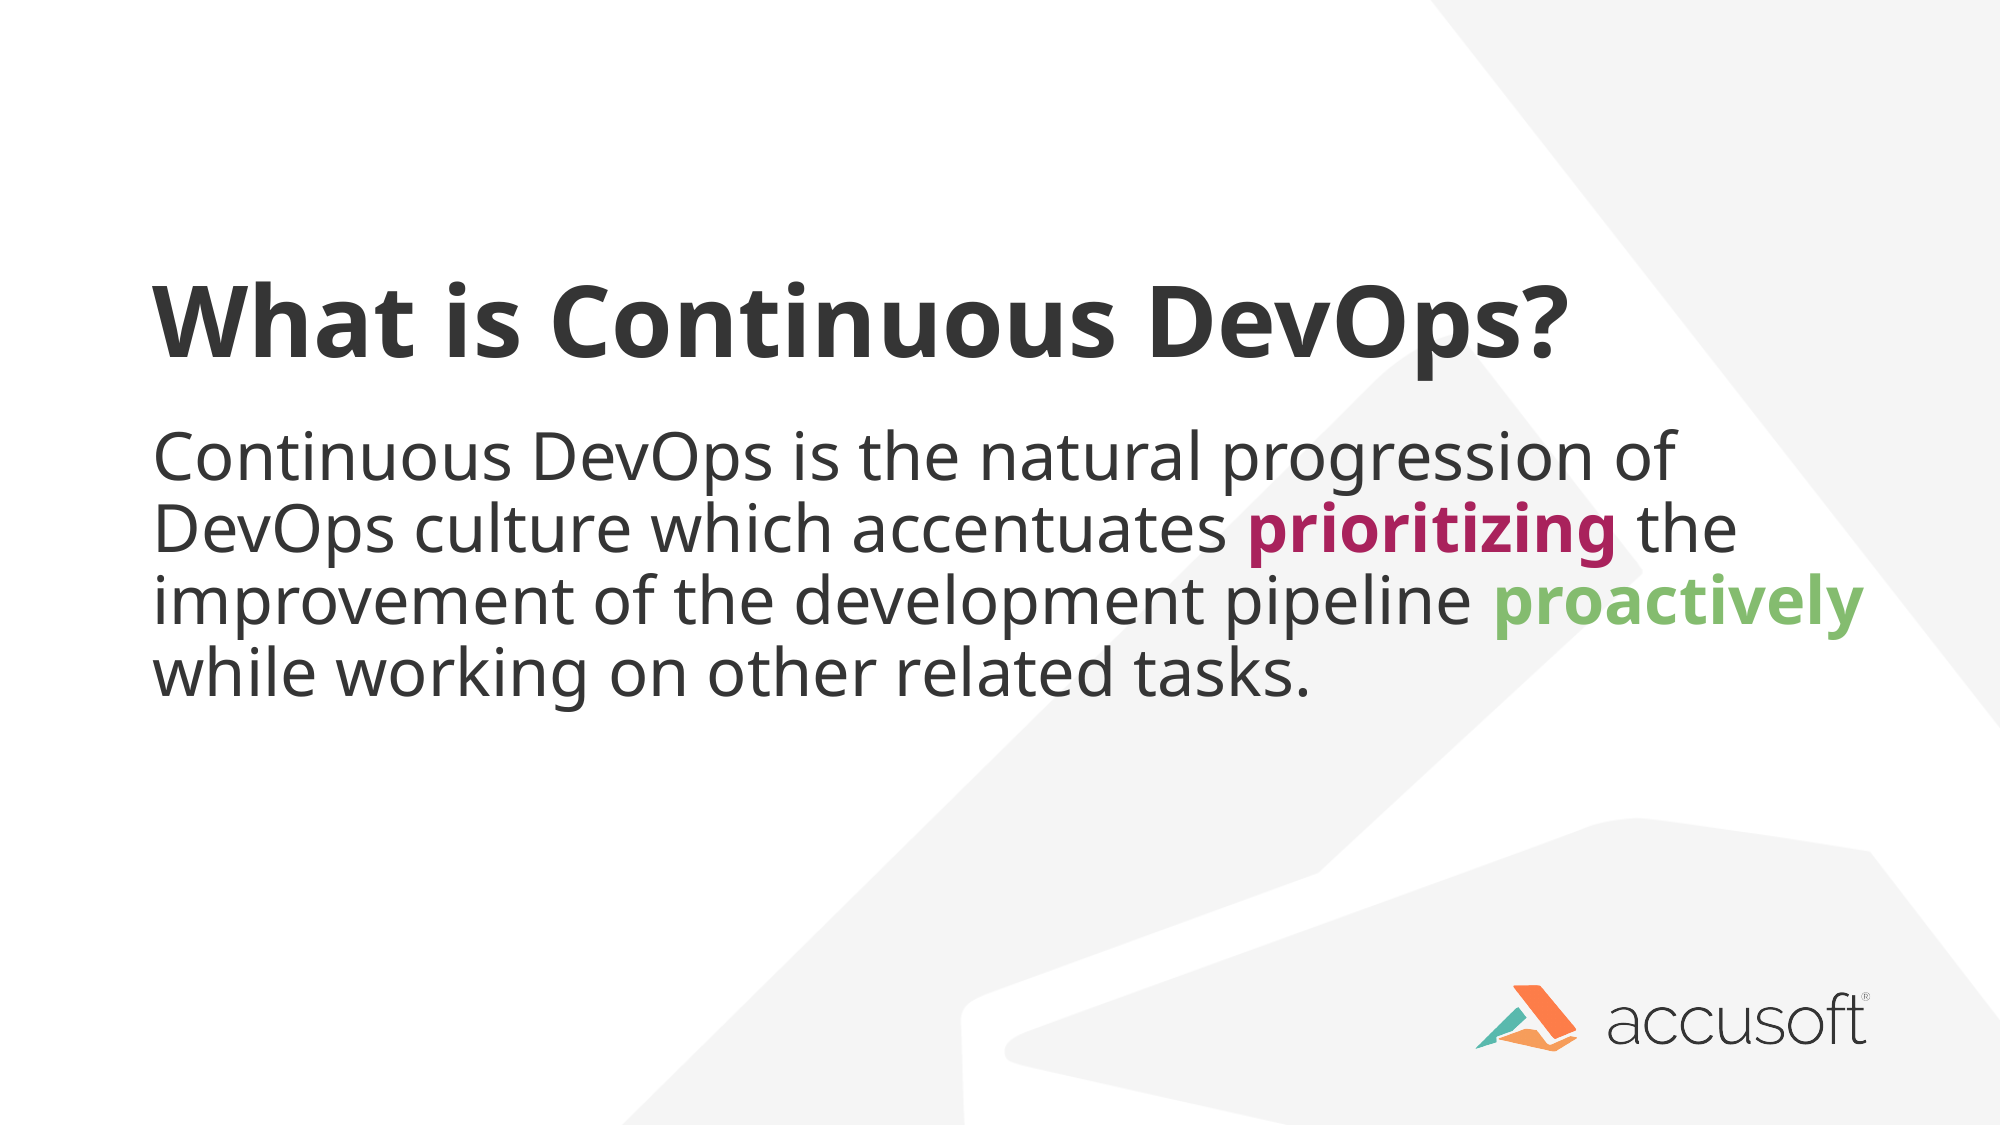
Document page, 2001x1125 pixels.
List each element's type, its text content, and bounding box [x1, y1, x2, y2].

picture [1470, 939, 1873, 1098]
title What is Continuous DevOps? Continuous DevOps is the natural progression of DevOps culture which accentuates prioritizing the improvement of the development pipeline proactively while working on other related tasks. [137, 115, 1905, 867]
